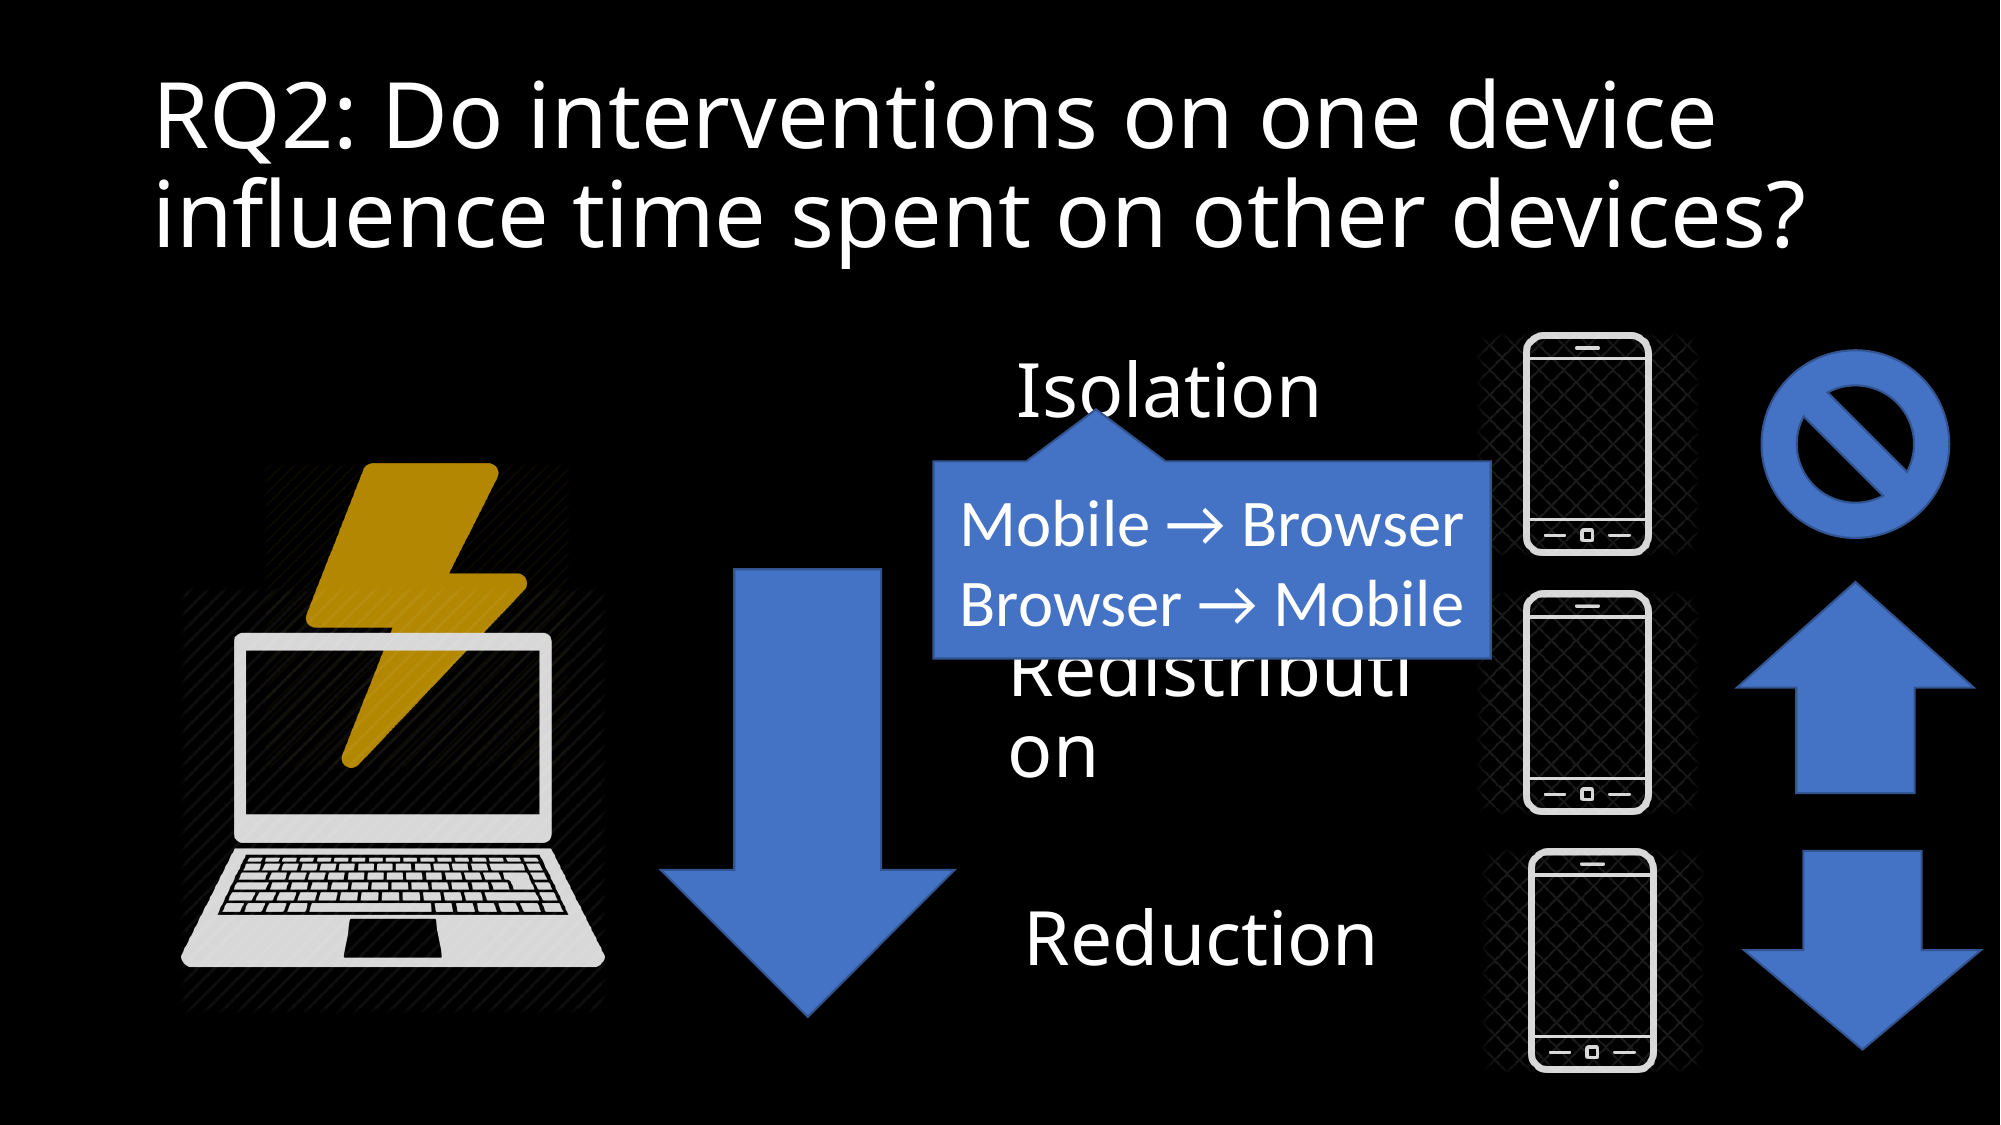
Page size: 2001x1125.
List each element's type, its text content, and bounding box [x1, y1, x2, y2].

picture [1475, 332, 1699, 556]
text_box Isolation [1001, 284, 1406, 460]
text_box Reduction [1008, 832, 1440, 1050]
title RQ2: Do interventions on one device influence time spent on other devices? [137, 59, 1863, 278]
picture [178, 461, 607, 1014]
text_box [1734, 580, 1977, 795]
text_box Redistribution [992, 660, 1459, 822]
text_box Mobile → Browser Browser → Mobile [932, 408, 1492, 660]
picture [1480, 848, 1704, 1073]
picture [1475, 590, 1699, 815]
text_box [1741, 849, 1984, 1051]
text_box [1760, 349, 1951, 539]
text_box [658, 568, 958, 1019]
